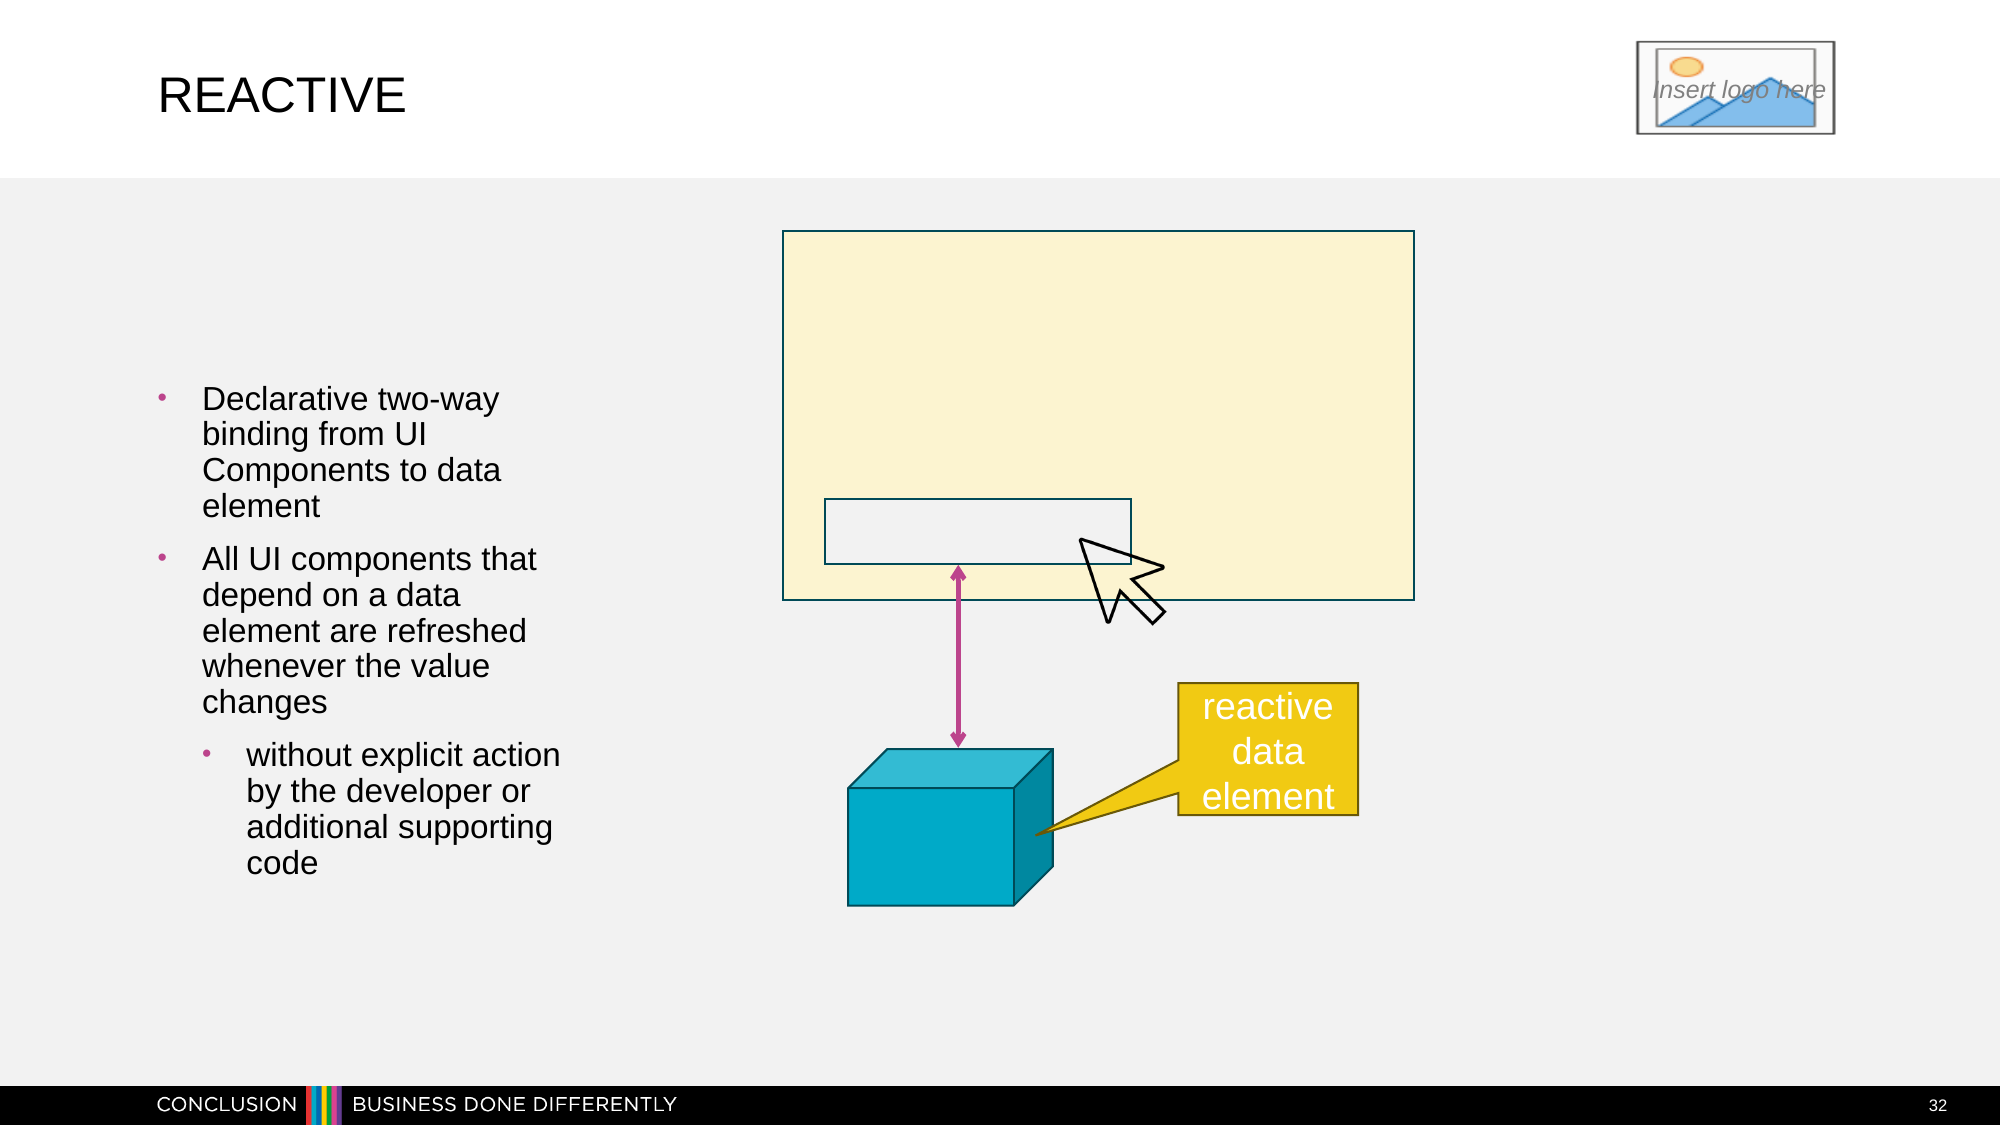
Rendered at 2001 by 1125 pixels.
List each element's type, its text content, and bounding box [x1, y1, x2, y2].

list Declarative two-way binding from UI Components to data element All UI components that depend on a data element are refreshed whenever the value changes without explicit action by the developer or additional supporting code [157, 243, 586, 1020]
text_box reactive data element [1034, 682, 1360, 837]
slide_number 32 [1915, 1094, 1948, 1119]
picture [1047, 506, 1198, 657]
text_box [847, 748, 1054, 907]
text_box [782, 230, 1415, 601]
picture [318, 1086, 2000, 1125]
picture [0, 1086, 315, 1125]
title Reactive [157, 74, 1404, 114]
text_box [824, 498, 1132, 565]
picture [1630, 37, 1843, 139]
slide_number 40 [852, 751, 1048, 787]
